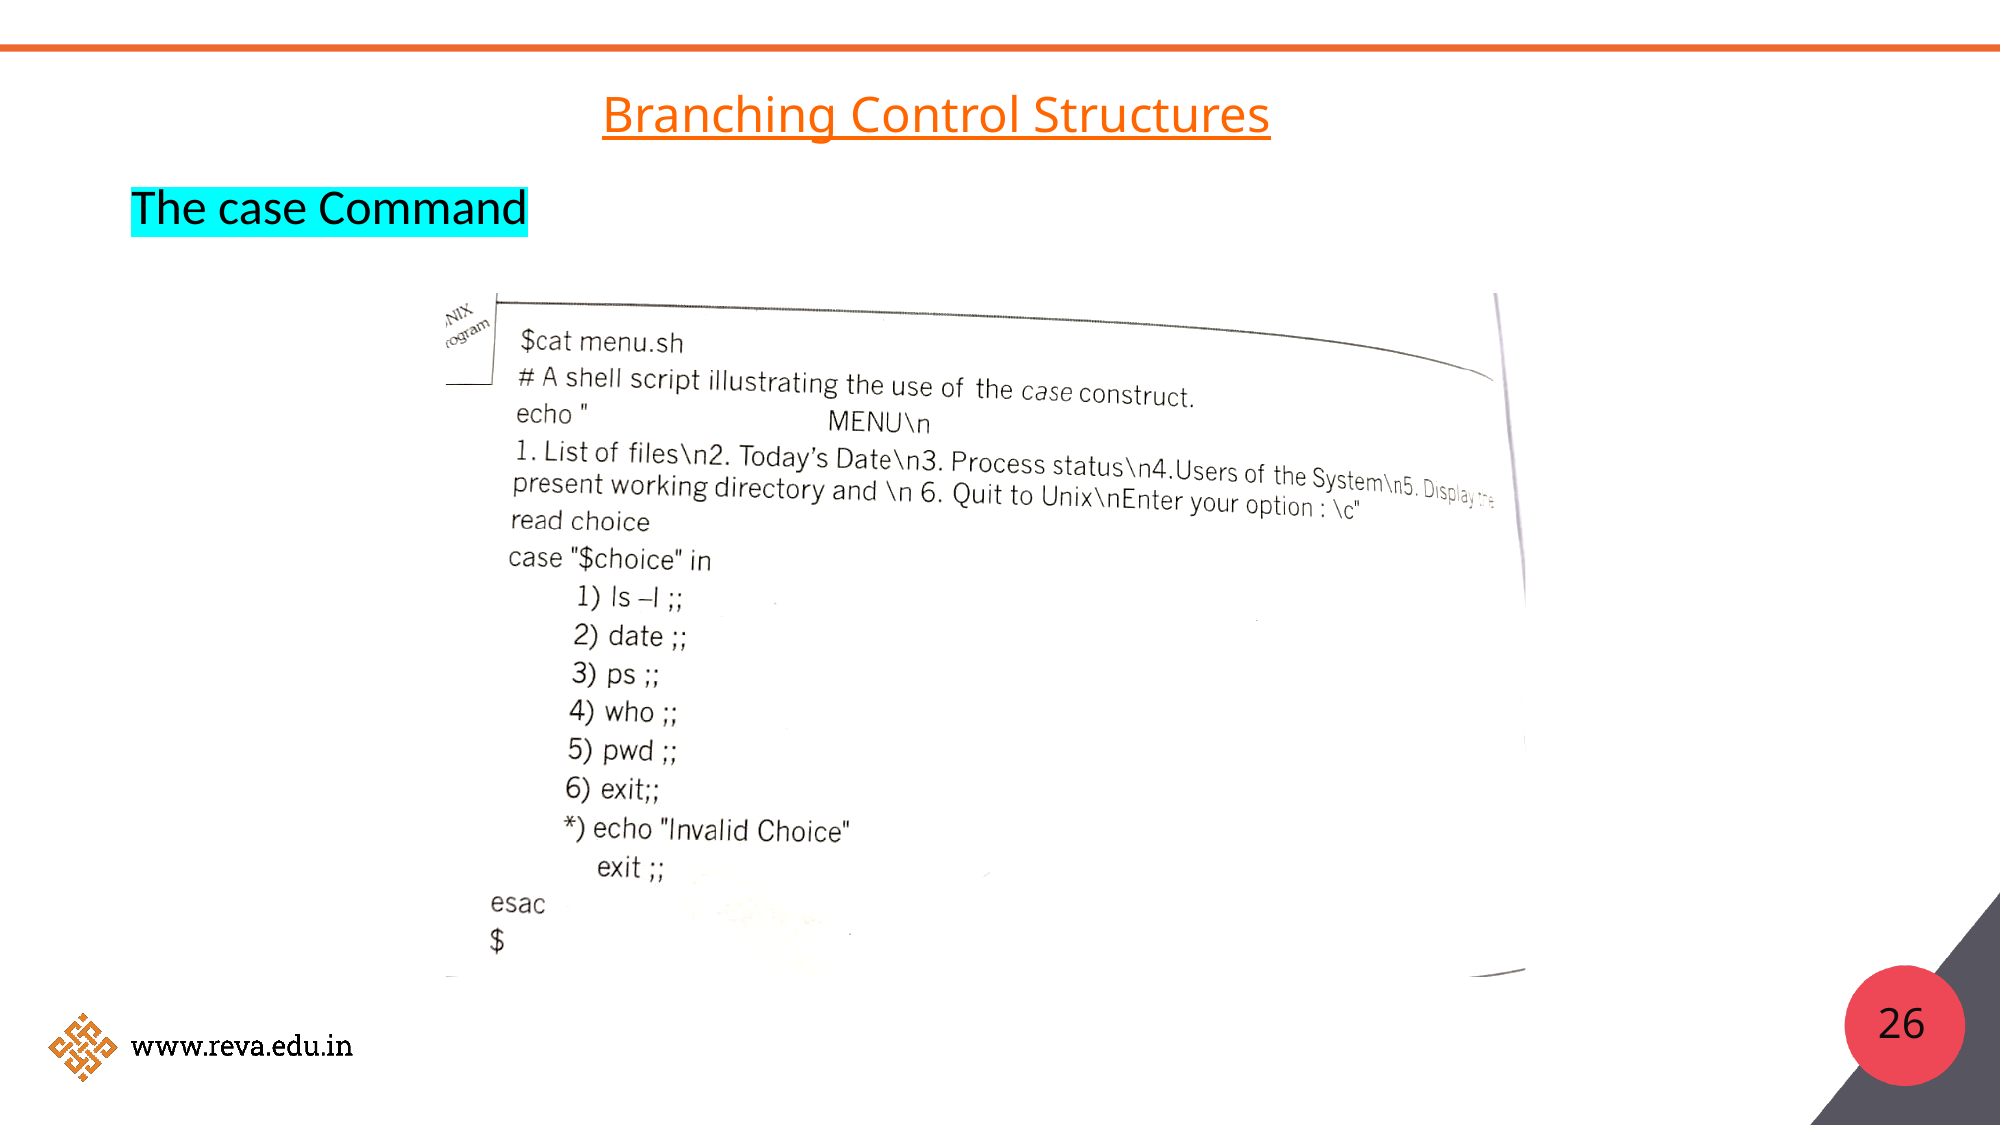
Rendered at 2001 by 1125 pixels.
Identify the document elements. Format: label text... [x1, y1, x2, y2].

title Branching Control Structures [587, 55, 1345, 137]
picture [445, 293, 1526, 977]
text_box The case Command [116, 137, 1728, 242]
picture [31, 1003, 366, 1092]
picture [1801, 882, 2000, 1125]
text_box 26 [1850, 989, 1954, 1061]
